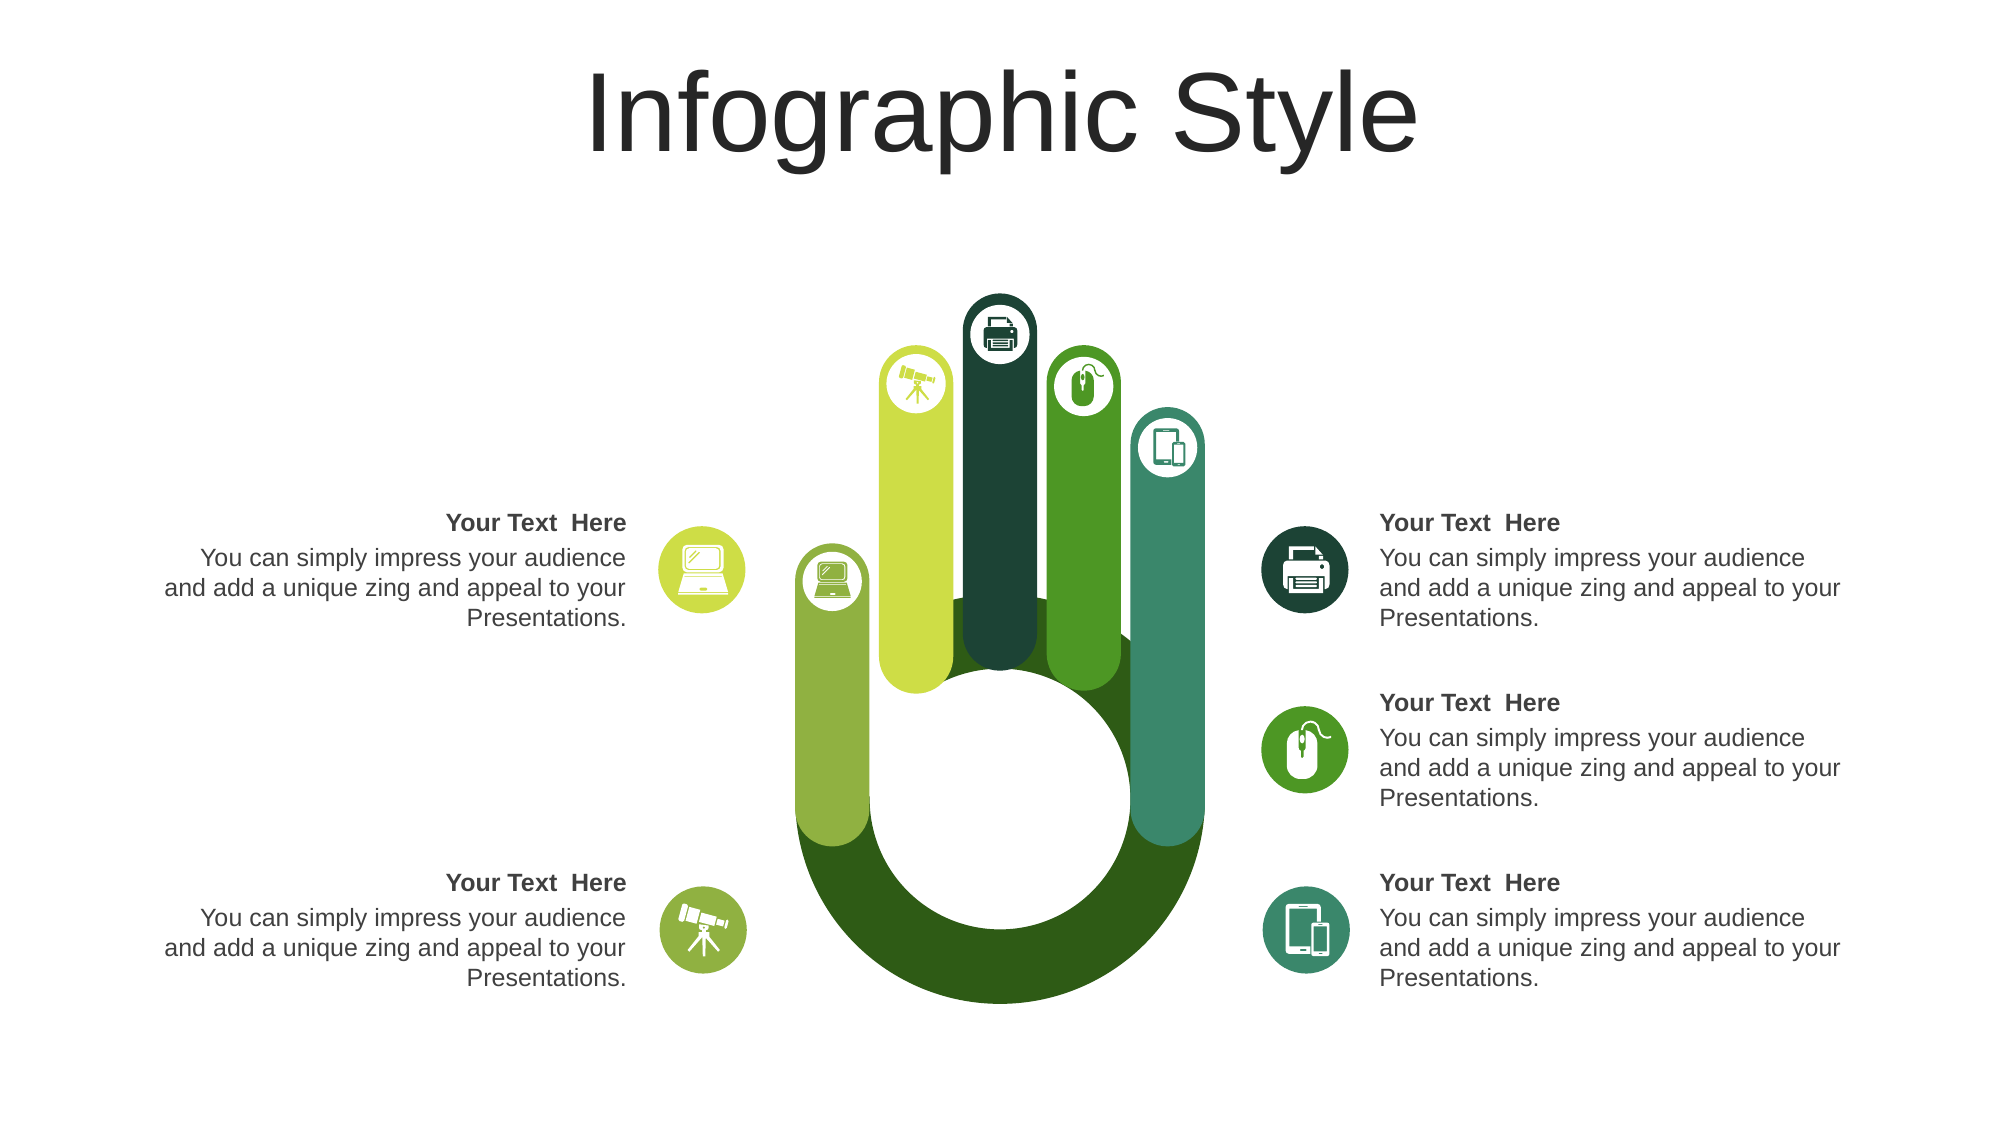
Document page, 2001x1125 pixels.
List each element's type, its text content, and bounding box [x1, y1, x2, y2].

text_box [658, 885, 748, 975]
text_box [1260, 705, 1350, 795]
text_box [1284, 902, 1331, 958]
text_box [795, 293, 1205, 1004]
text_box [1364, 679, 1869, 821]
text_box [137, 859, 642, 1001]
text_box [1285, 719, 1333, 781]
list Infographic Style [53, 55, 1952, 175]
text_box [1364, 859, 1869, 1001]
text_box [1261, 885, 1351, 975]
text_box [1364, 499, 1869, 641]
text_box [137, 499, 642, 641]
text_box [1260, 525, 1350, 615]
text_box [657, 525, 747, 615]
text_box [1281, 543, 1331, 594]
text_box [677, 902, 730, 958]
text_box [676, 543, 730, 596]
